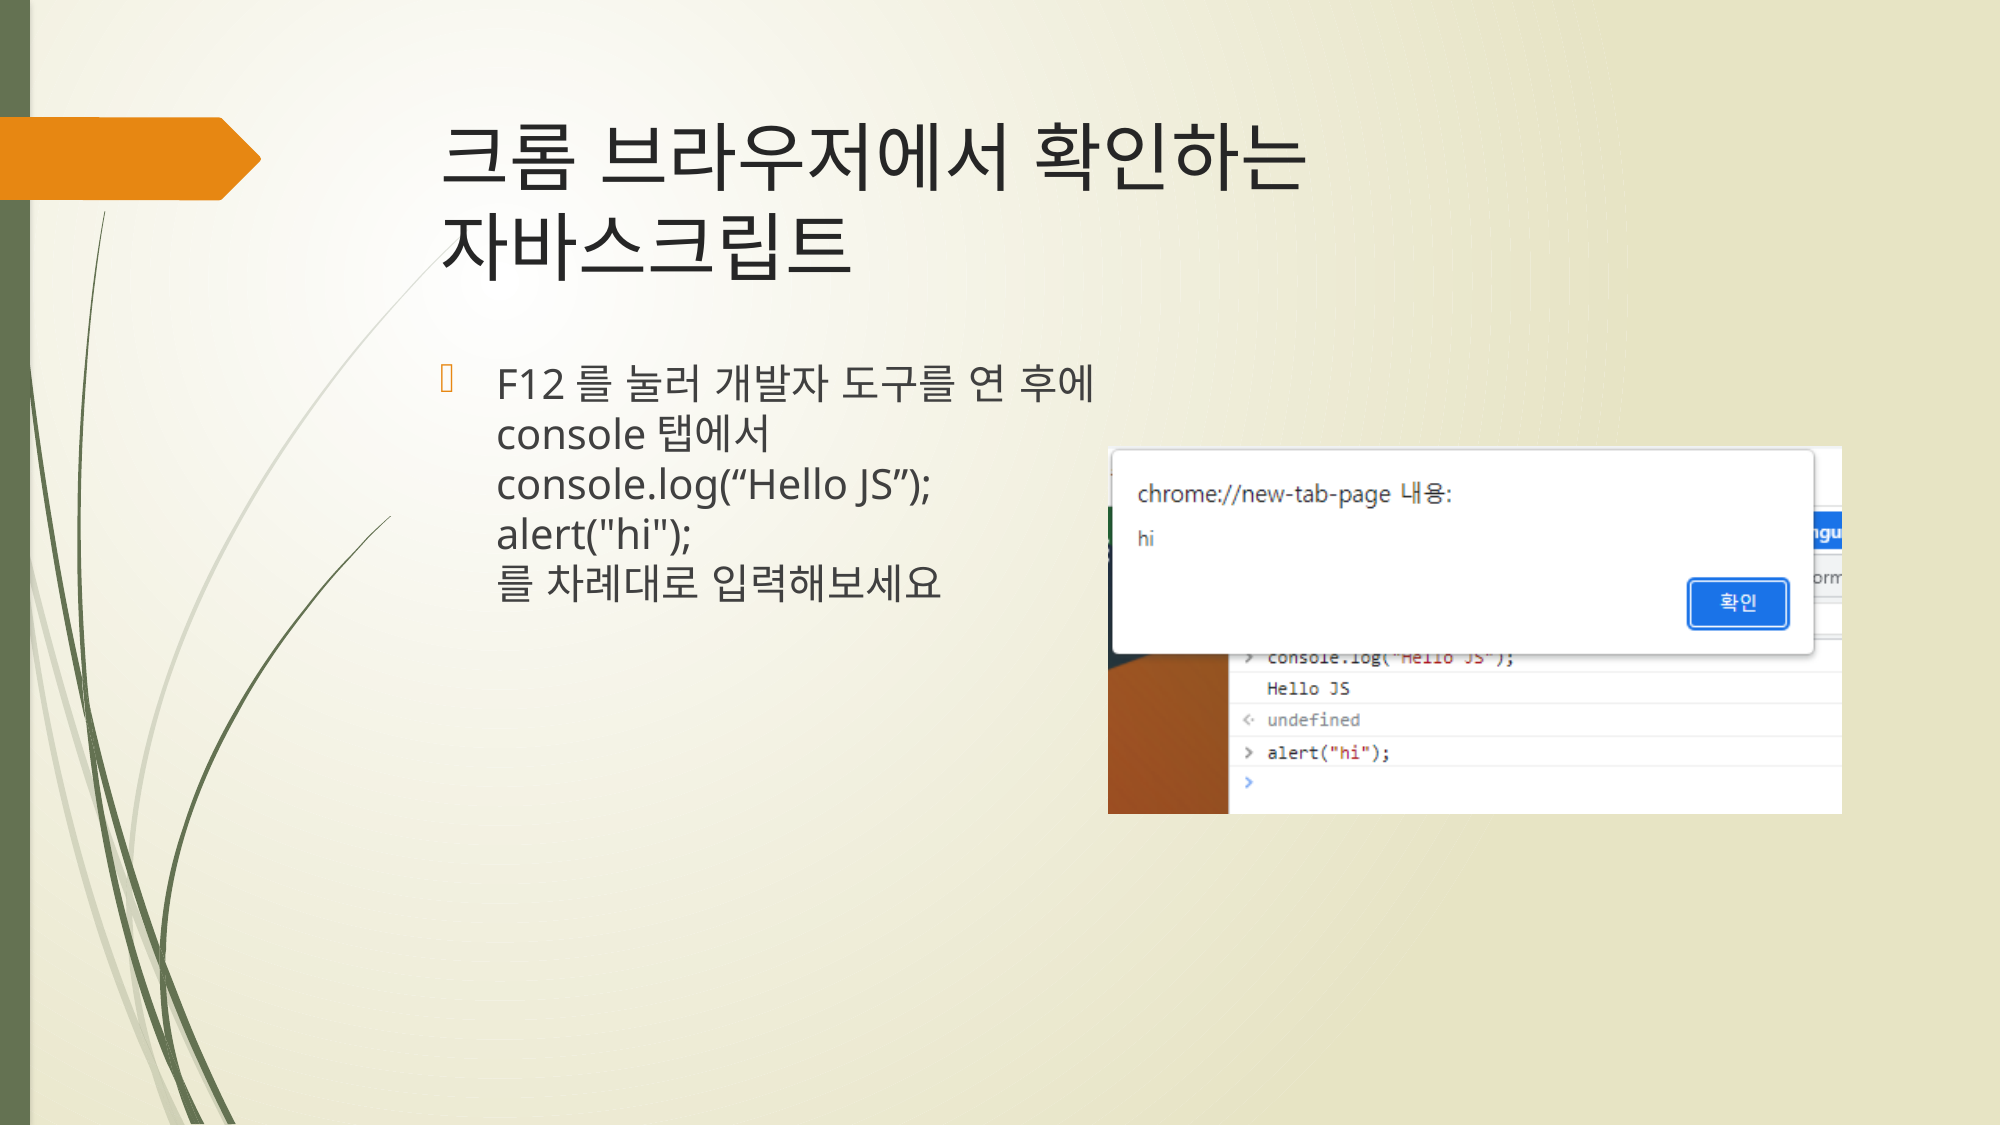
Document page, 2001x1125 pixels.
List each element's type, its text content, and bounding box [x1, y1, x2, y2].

title 크롬 브라우저에서 확인하는 자바스크립트 [425, 102, 1888, 313]
list F12를 눌러 개발자 도구를 연 후에 console탭에서 console.log(“Hello JS”); alert("hi"); 를 차례대로 입력해보세요 [424, 350, 1888, 970]
picture [1108, 446, 1843, 815]
